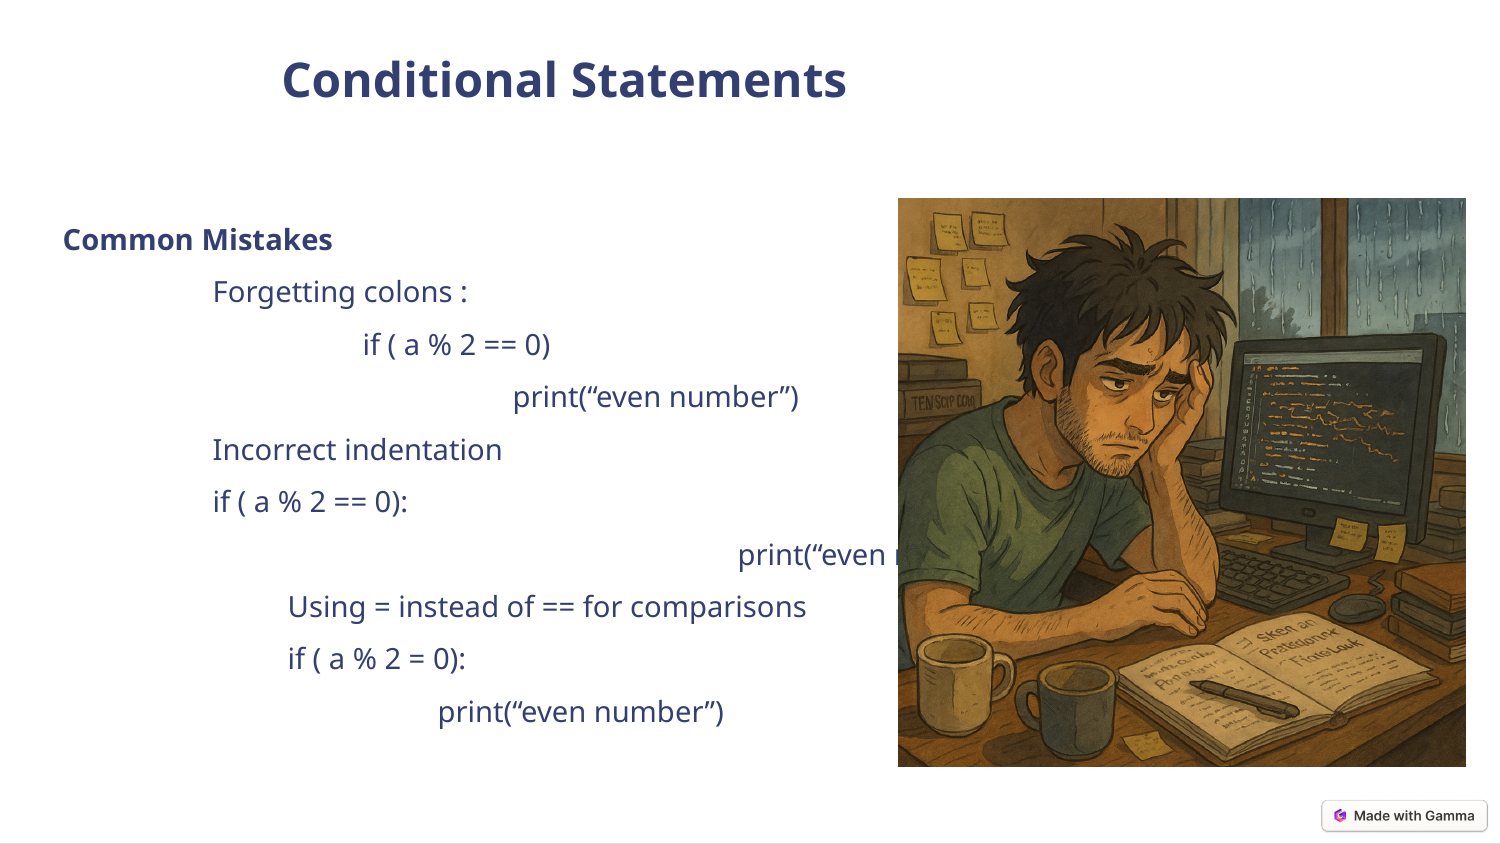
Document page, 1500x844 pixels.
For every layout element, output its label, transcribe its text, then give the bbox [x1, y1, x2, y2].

picture [1316, 794, 1493, 837]
text_box Conditional Statements [281, 16, 1097, 126]
text_box Common Mistakes Forgetting colons : if ( a % 2 == 0) print(“even number”) Incorrect indentation if ( a % 2 == 0): print(“even number”) Using = instead of == for comparisons if ( a % 2 = 0): print(“even number”) [62, 126, 1415, 806]
picture [898, 198, 1467, 767]
